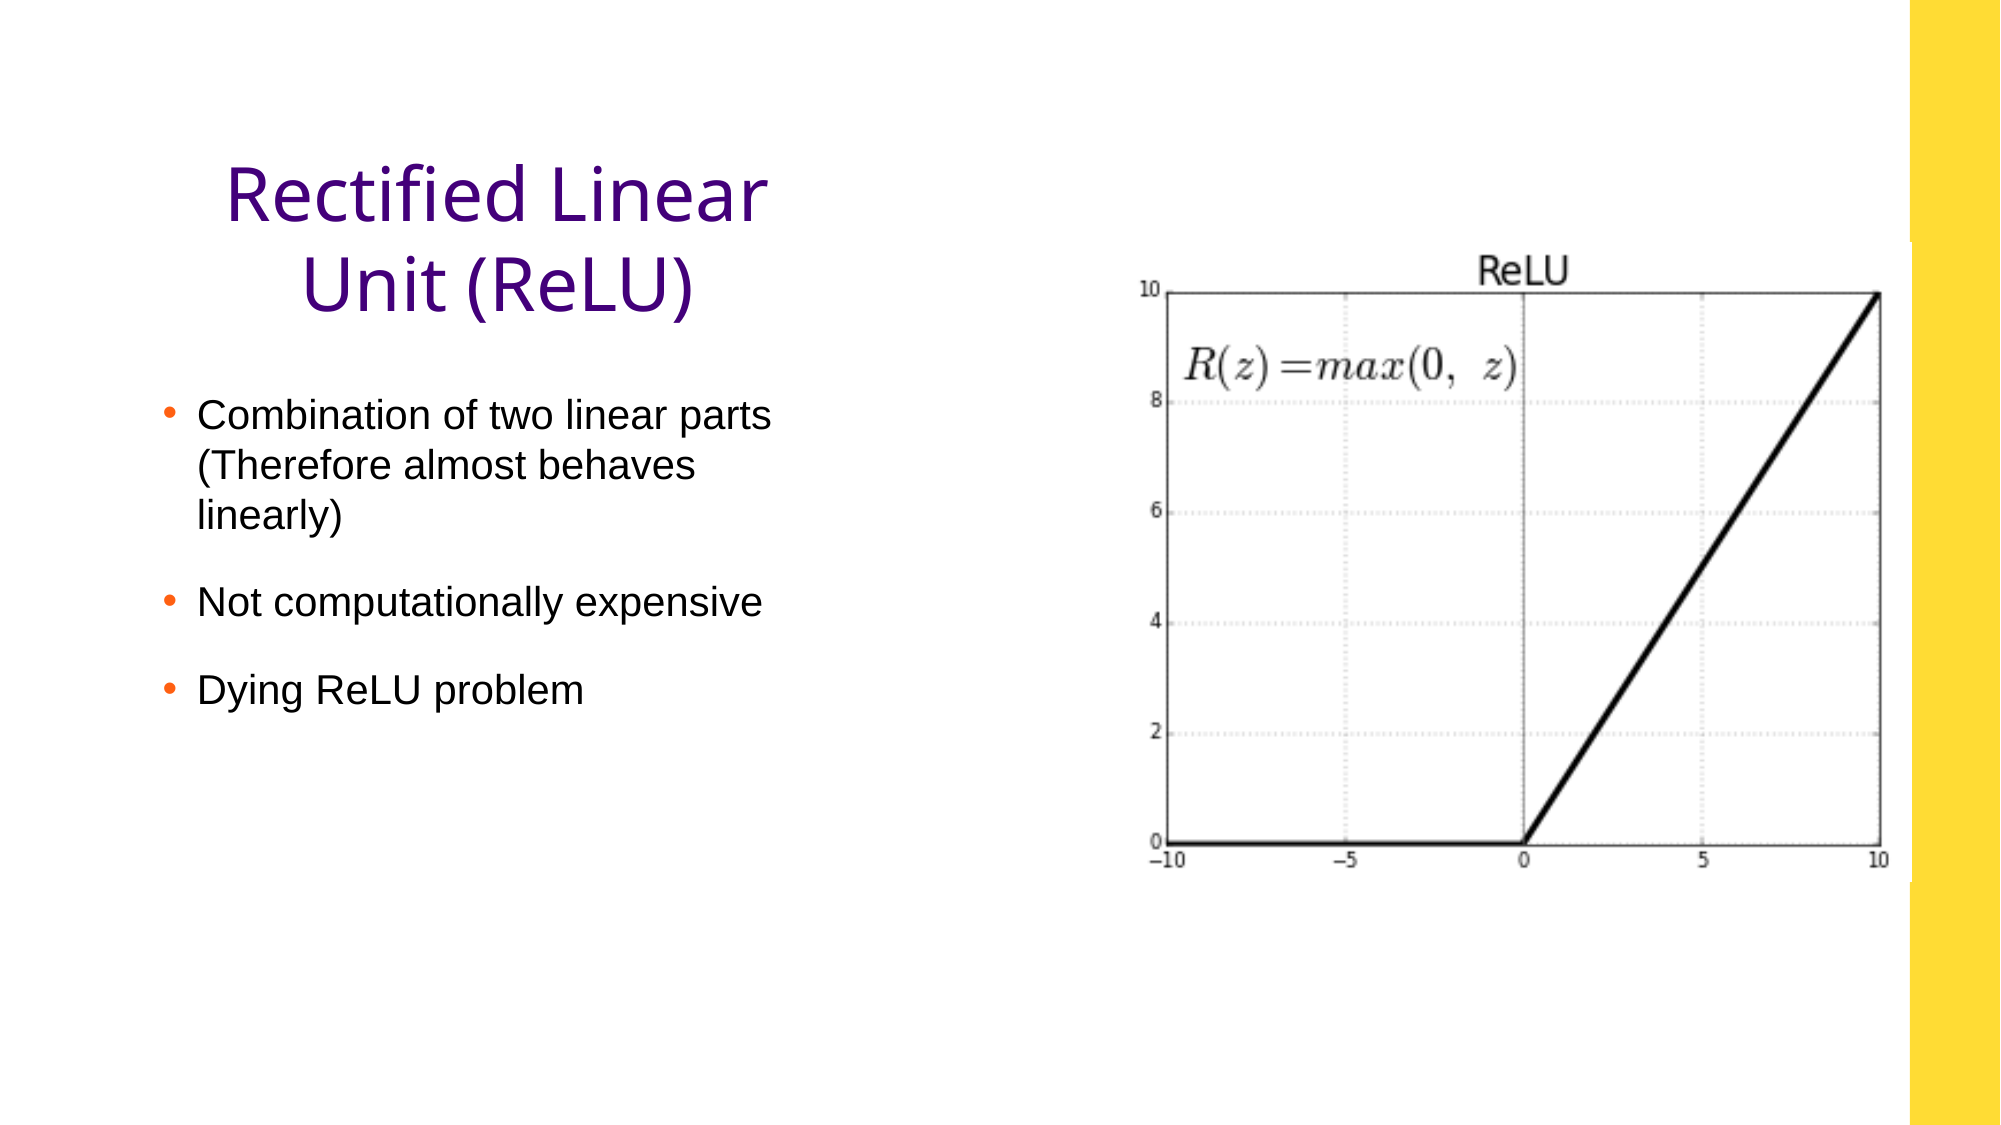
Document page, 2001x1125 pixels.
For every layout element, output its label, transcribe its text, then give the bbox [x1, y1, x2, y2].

picture [1091, 242, 1912, 882]
list Combination of two linear parts (Therefore almost behaves linearly) Not computationally expensive Dying ReLU problem [162, 387, 832, 948]
title Rectified Linear Unit (ReLU) [162, 64, 832, 327]
